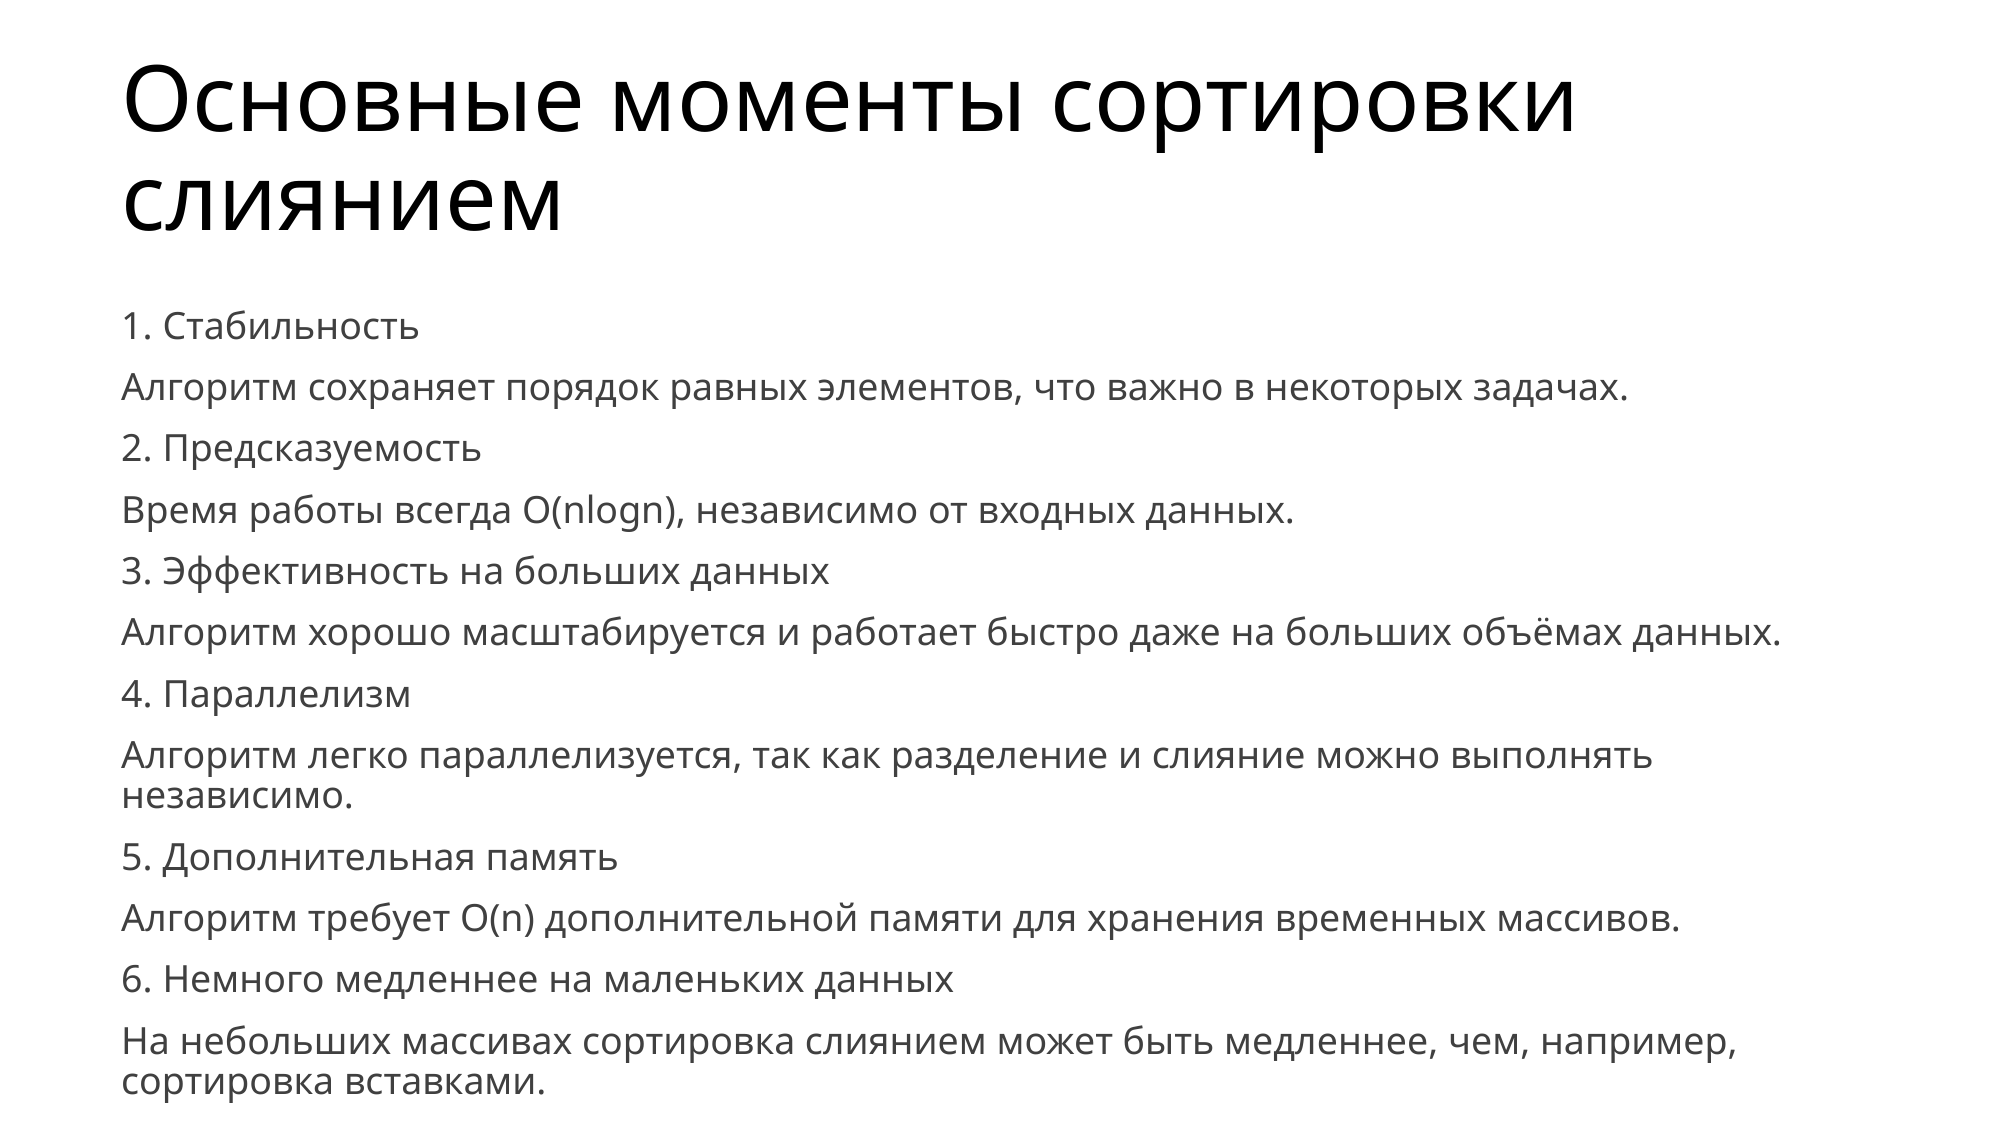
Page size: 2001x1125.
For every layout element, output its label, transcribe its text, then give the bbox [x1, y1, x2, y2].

title Основные моменты сортировки слиянием [106, 42, 1832, 260]
list 1. Стабильность Алгоритм сохраняет порядок равных элементов, что важно в некоторых задачах. 2. Предсказуемость Время работы всегда O(nlogn), независимо от входных данных. 3. Эффективность на больших данных Алгоритм хорошо масштабируется и работает быстро даже на больших объёмах данных. 4. Параллелизм Алгоритм легко параллелизуется, так как разделение и слияние можно выполнять независимо. 5. Дополнительная память Алгоритм требует O(n) дополнительной памяти для хранения временных массивов. 6. Немного медленнее на маленьких данных На небольших массивах сортировка слиянием может быть медленнее, чем, например, сортировка вставками. [106, 299, 1832, 991]
